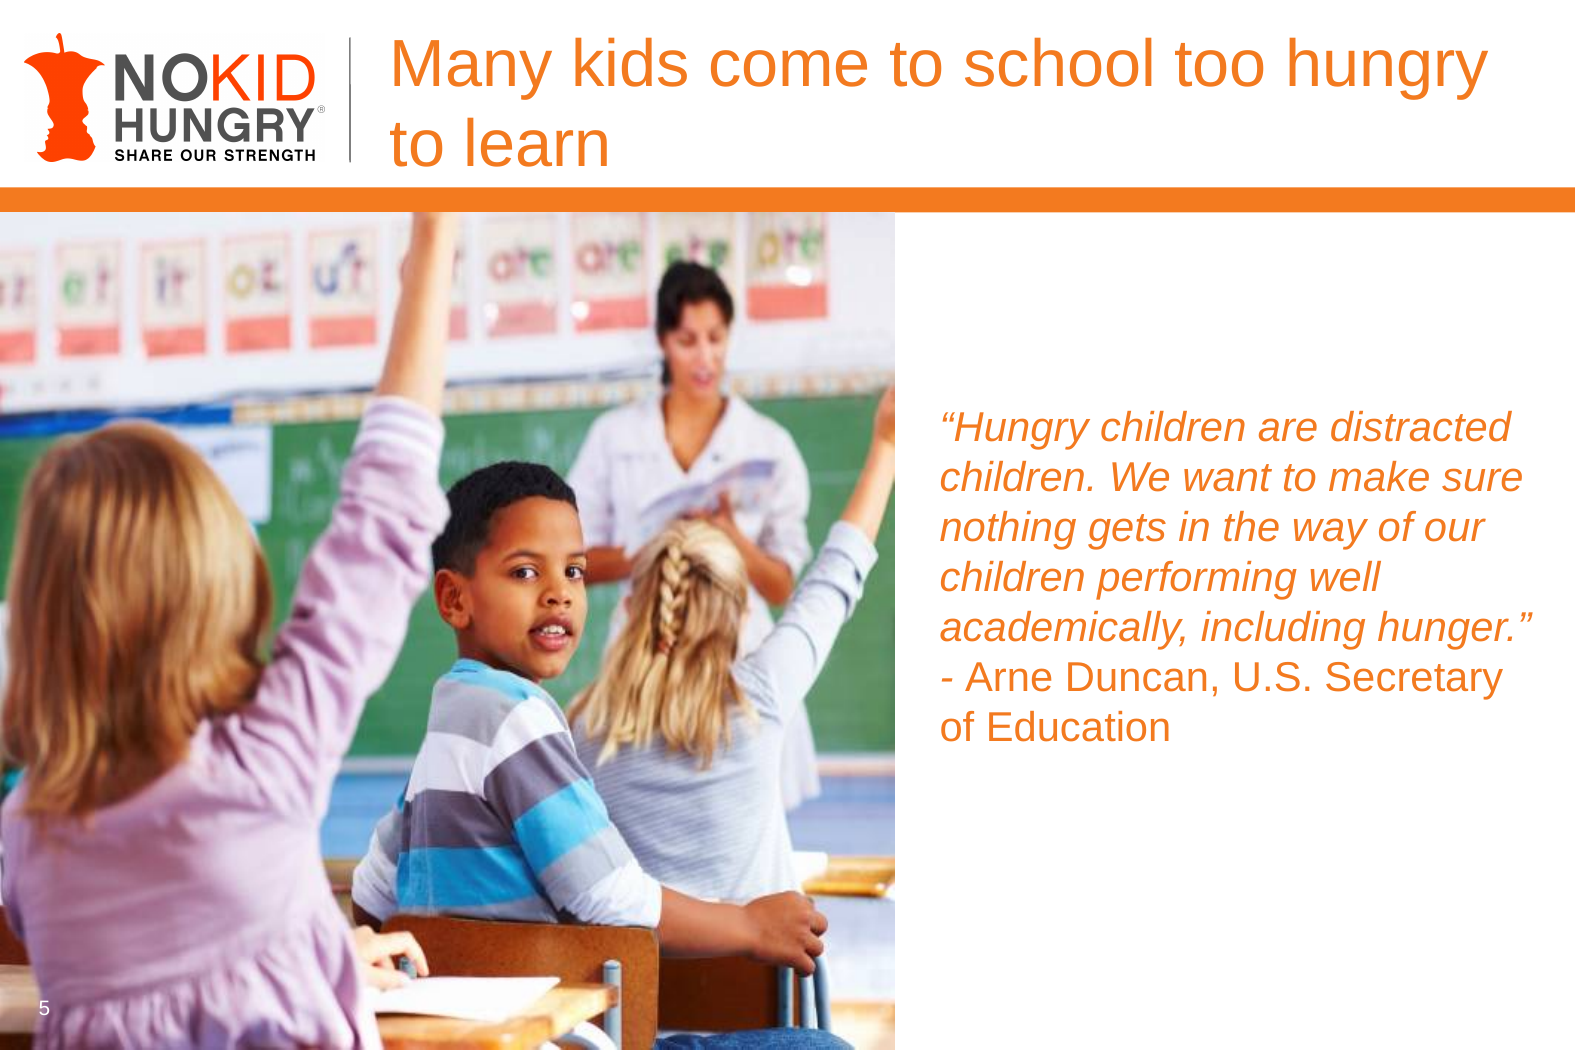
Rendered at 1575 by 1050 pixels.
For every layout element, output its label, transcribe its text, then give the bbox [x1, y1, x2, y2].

text_box “Hungry children are distracted children. We want to make sure nothing gets in the way of our children performing well academically, including hunger.” - Arne Duncan, U.S. Secretary of Education [924, 500, 1563, 650]
picture [24, 32, 326, 162]
text_box Many kids come to school too hungry to learn [375, 12, 1513, 146]
picture [0, 212, 895, 1050]
